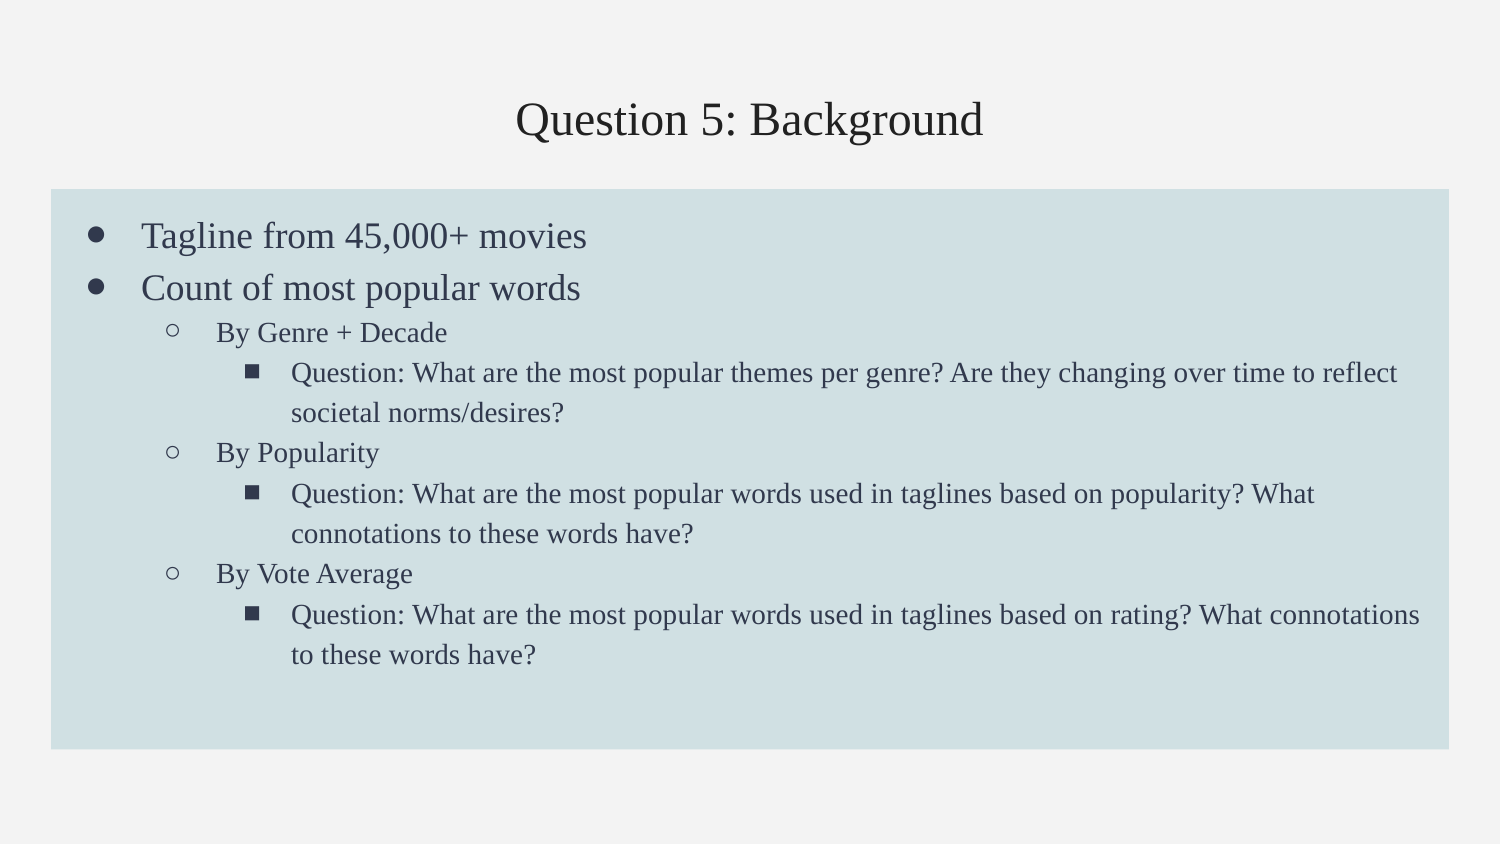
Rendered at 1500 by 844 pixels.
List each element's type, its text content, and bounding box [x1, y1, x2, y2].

list Tagline from 45,000+ movies Count of most popular words By Genre + Decade Question: What are the most popular themes per genre? Are they changing over time to reflect societal norms/desires? By Popularity Question: What are the most popular words used in taglines based on popularity? What connotations to these words have? By Vote Average Question: What are the most popular words used in taglines based on rating? What connotations to these words have? [51, 189, 1449, 750]
title Question 5: Background [51, 72, 1449, 167]
